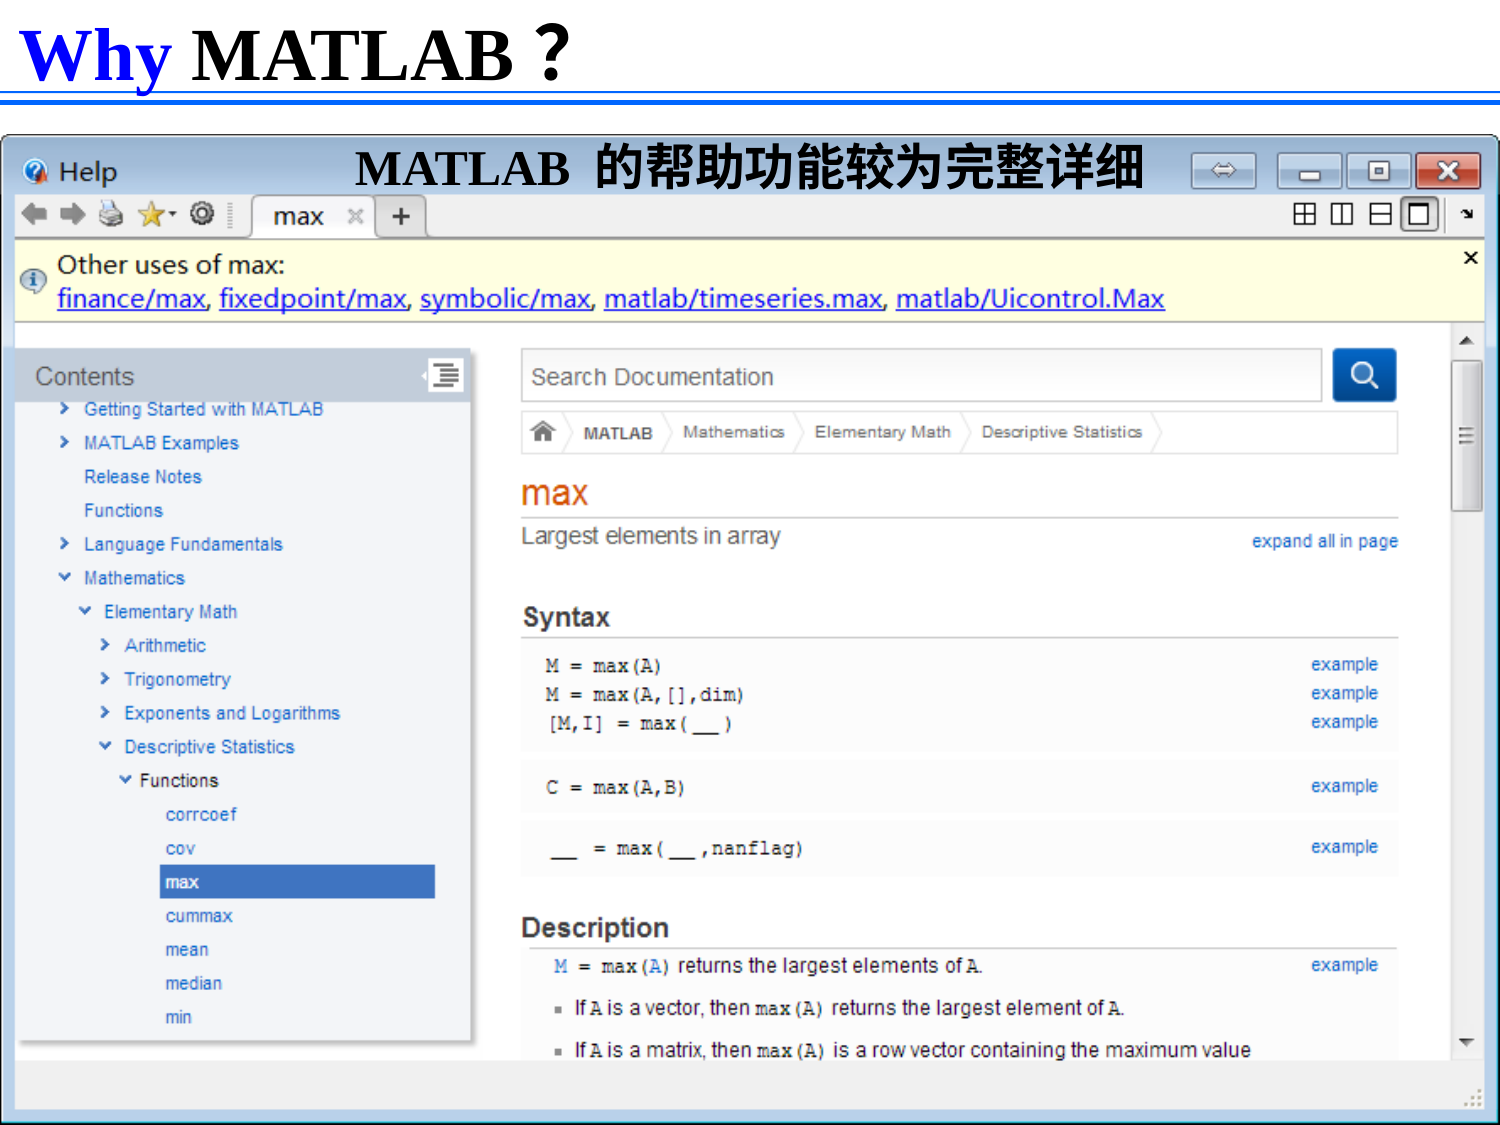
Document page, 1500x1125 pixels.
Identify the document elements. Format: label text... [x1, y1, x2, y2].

picture [0, 134, 1500, 1125]
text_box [0, 91, 1500, 103]
text_box Why MATLAB？ [0, 5, 1500, 91]
